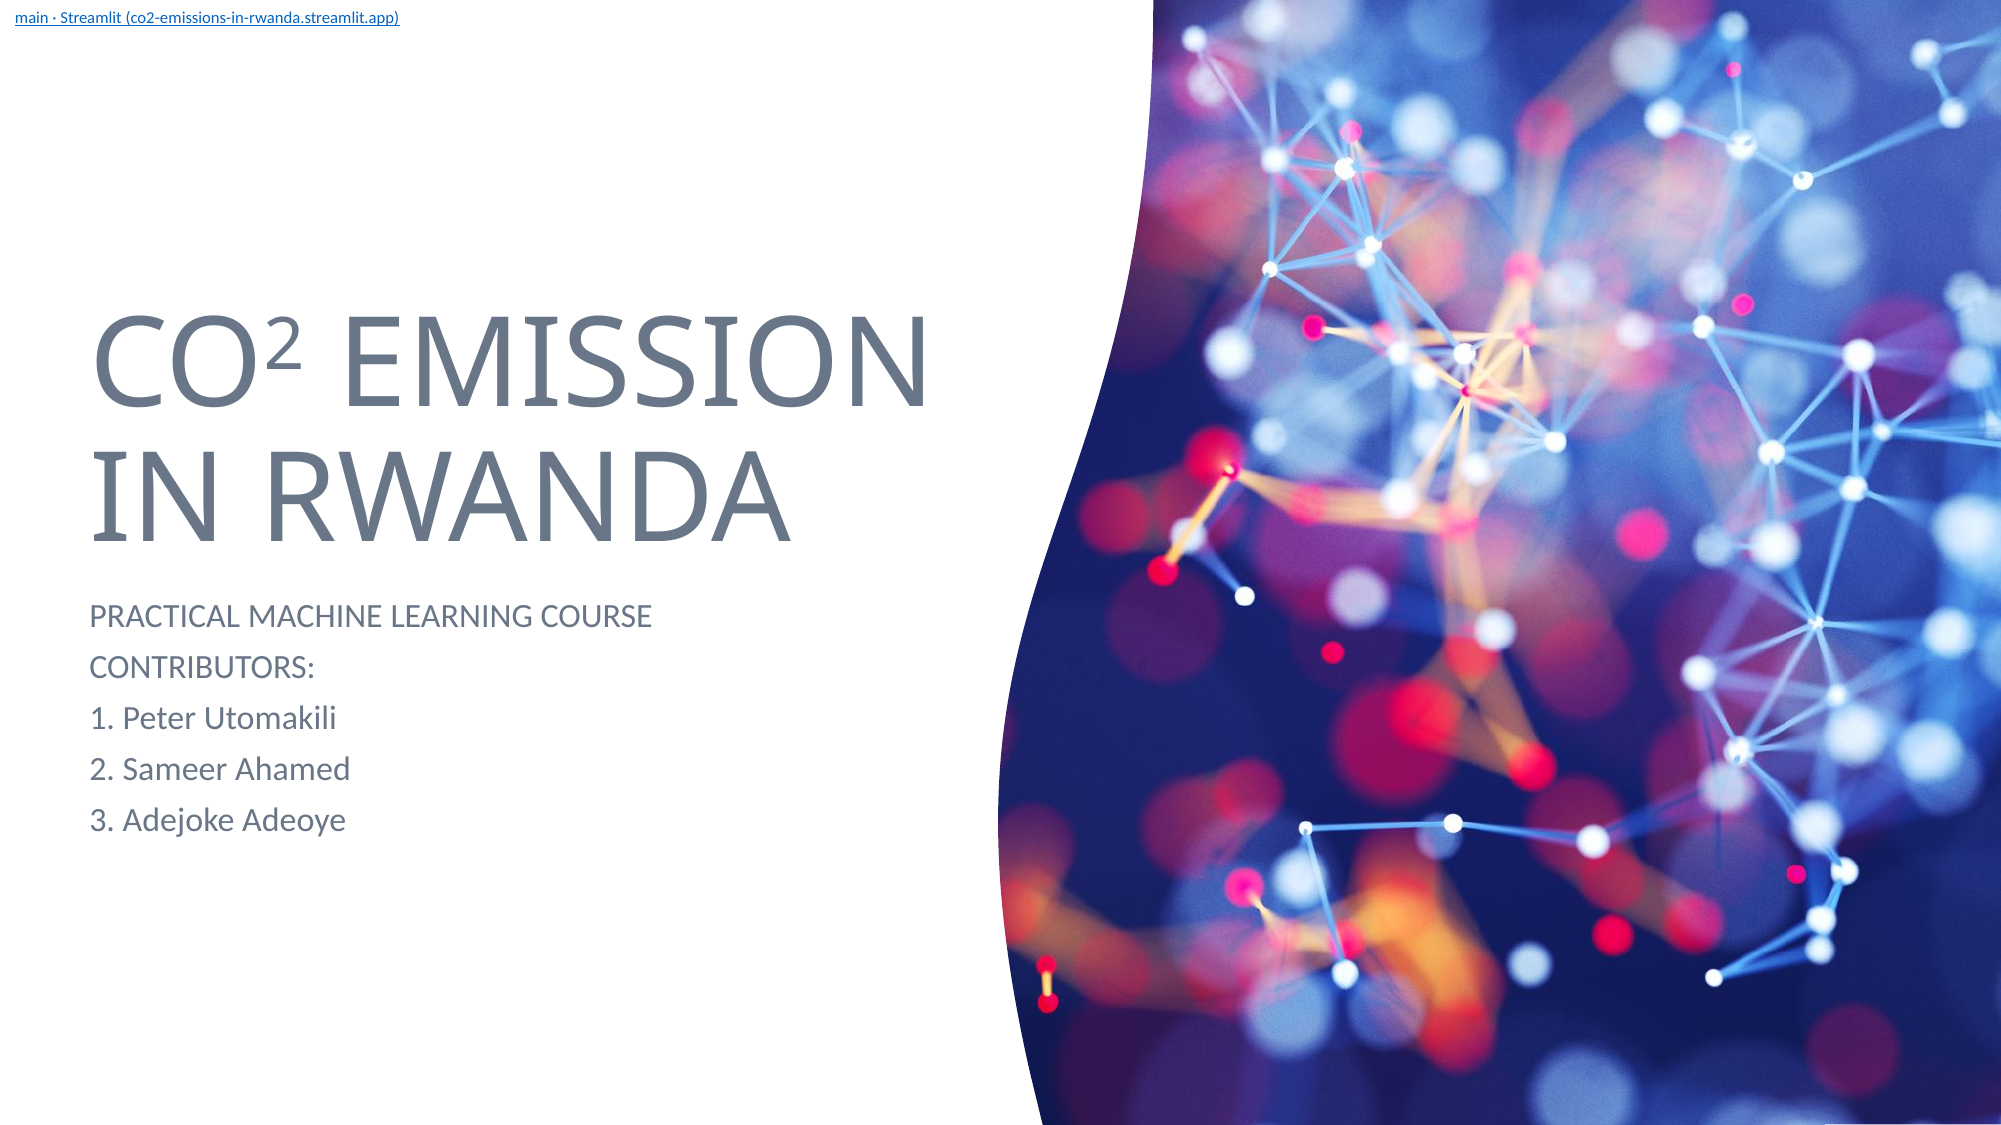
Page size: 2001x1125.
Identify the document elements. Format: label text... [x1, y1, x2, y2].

subtitle PRACTICAL MACHINE LEARNING COURSE CONTRIBUTORS: 1. Peter Utomakili 2. Sameer Ahamed 3. Adejoke Adeoye [74, 590, 963, 847]
picture [998, 0, 2001, 1125]
text_box main · Streamlit (co2-emissions-in-rwanda.streamlit.app) [0, 0, 484, 35]
title CO2 EMISSION IN RWANDA [74, 118, 963, 576]
